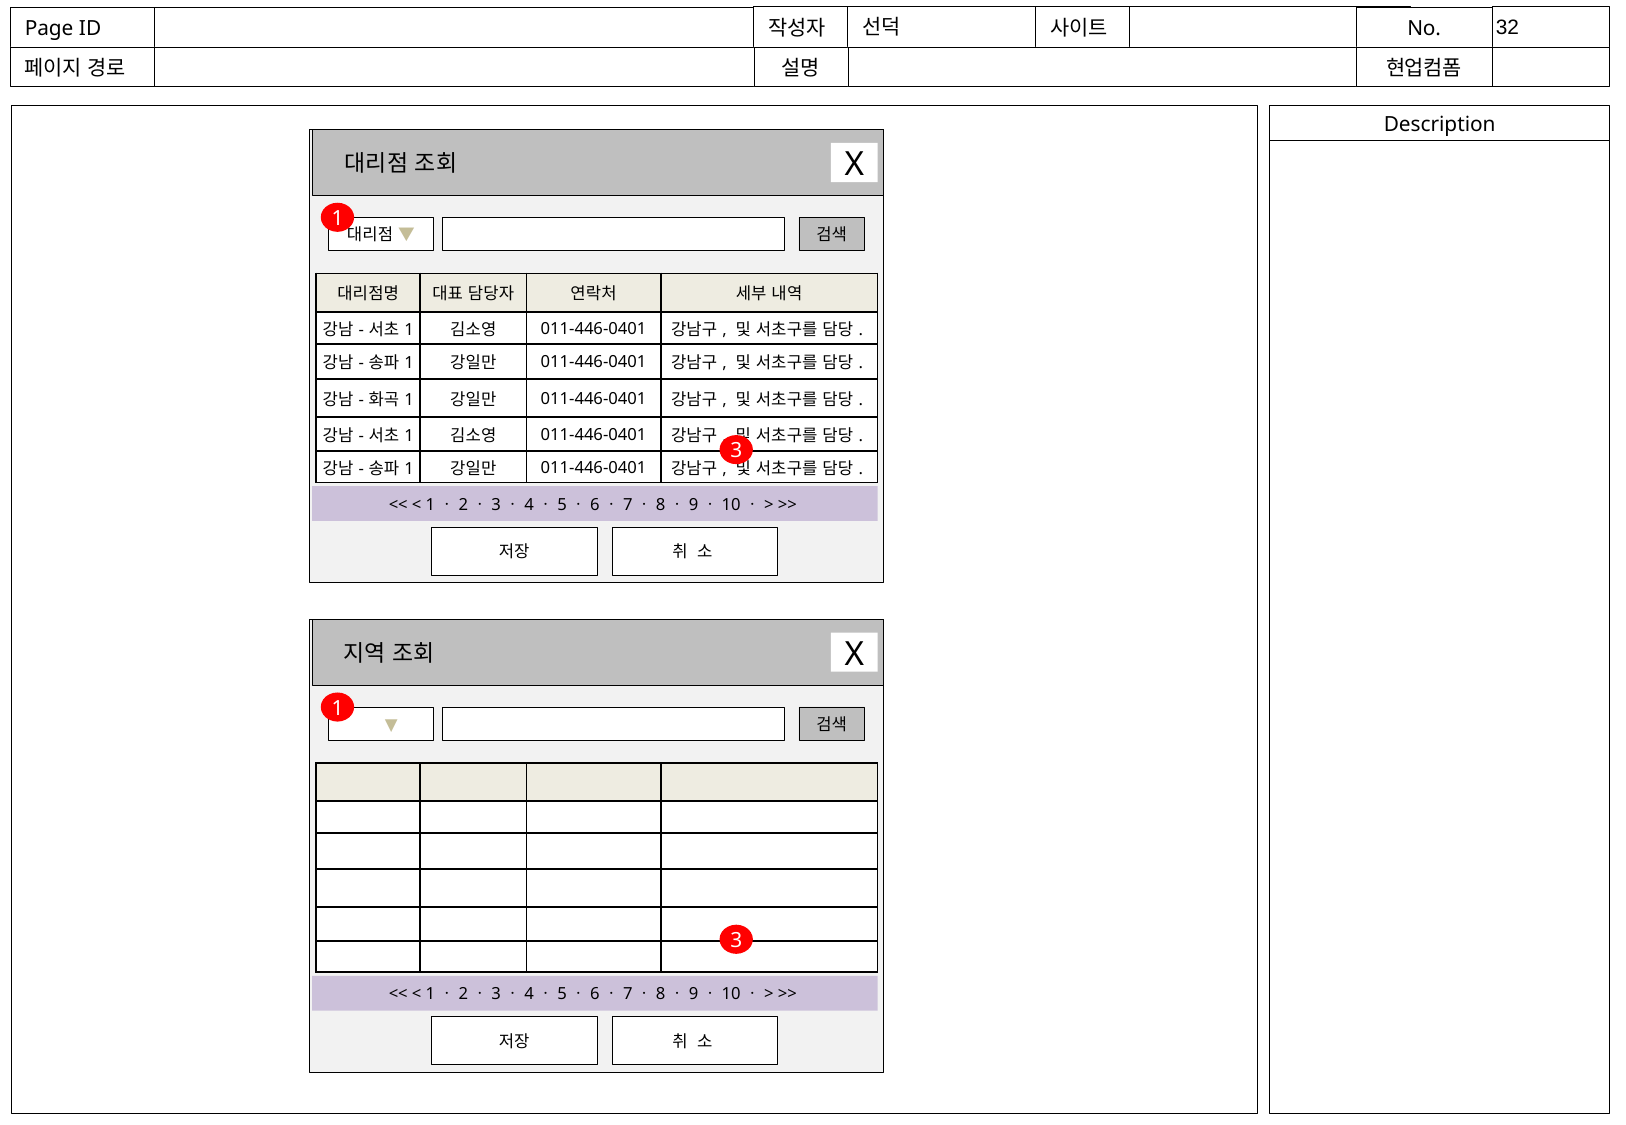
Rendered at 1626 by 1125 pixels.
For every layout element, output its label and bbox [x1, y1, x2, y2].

table_cell [421, 908, 526, 940]
table_cell [527, 942, 660, 971]
table_cell [662, 908, 877, 940]
table_header [527, 764, 660, 800]
table_cell [662, 380, 877, 416]
table_cell [421, 834, 526, 868]
table_cell [662, 452, 877, 482]
table_cell [421, 380, 526, 416]
table_header [421, 764, 526, 800]
table_cell [317, 418, 419, 450]
table_cell [421, 452, 526, 482]
table_cell [527, 313, 660, 343]
table_header [421, 274, 526, 311]
table_header [662, 274, 877, 311]
table_cell [662, 870, 877, 906]
table_cell [662, 942, 877, 971]
table_cell [527, 834, 660, 868]
table_cell [317, 452, 419, 482]
table_cell [527, 908, 660, 940]
table_cell [662, 313, 877, 343]
table_cell [421, 418, 526, 450]
table_cell [662, 834, 877, 868]
table_cell [527, 345, 660, 378]
table_cell [317, 908, 419, 940]
table_cell [527, 418, 660, 450]
table_cell [317, 942, 419, 971]
table_cell [662, 418, 877, 450]
table_header [527, 274, 660, 311]
table_cell [662, 802, 877, 832]
table_cell [421, 345, 526, 378]
text_box [307, 617, 886, 1075]
table_cell [317, 313, 419, 343]
table_cell [317, 802, 419, 832]
table_cell [527, 870, 660, 906]
table_cell [421, 870, 526, 906]
table_cell [317, 345, 419, 378]
table_cell [527, 380, 660, 416]
table_cell [317, 380, 419, 416]
table_cell [421, 313, 526, 343]
table_cell [317, 834, 419, 868]
table_cell [527, 802, 660, 832]
table_cell [421, 802, 526, 832]
table_cell [317, 870, 419, 906]
text_box [307, 127, 886, 585]
table_cell [421, 942, 526, 971]
table_header [317, 764, 419, 800]
table_header [662, 764, 877, 800]
table_cell [527, 452, 660, 482]
table_cell [662, 345, 877, 378]
table_header [317, 274, 419, 311]
